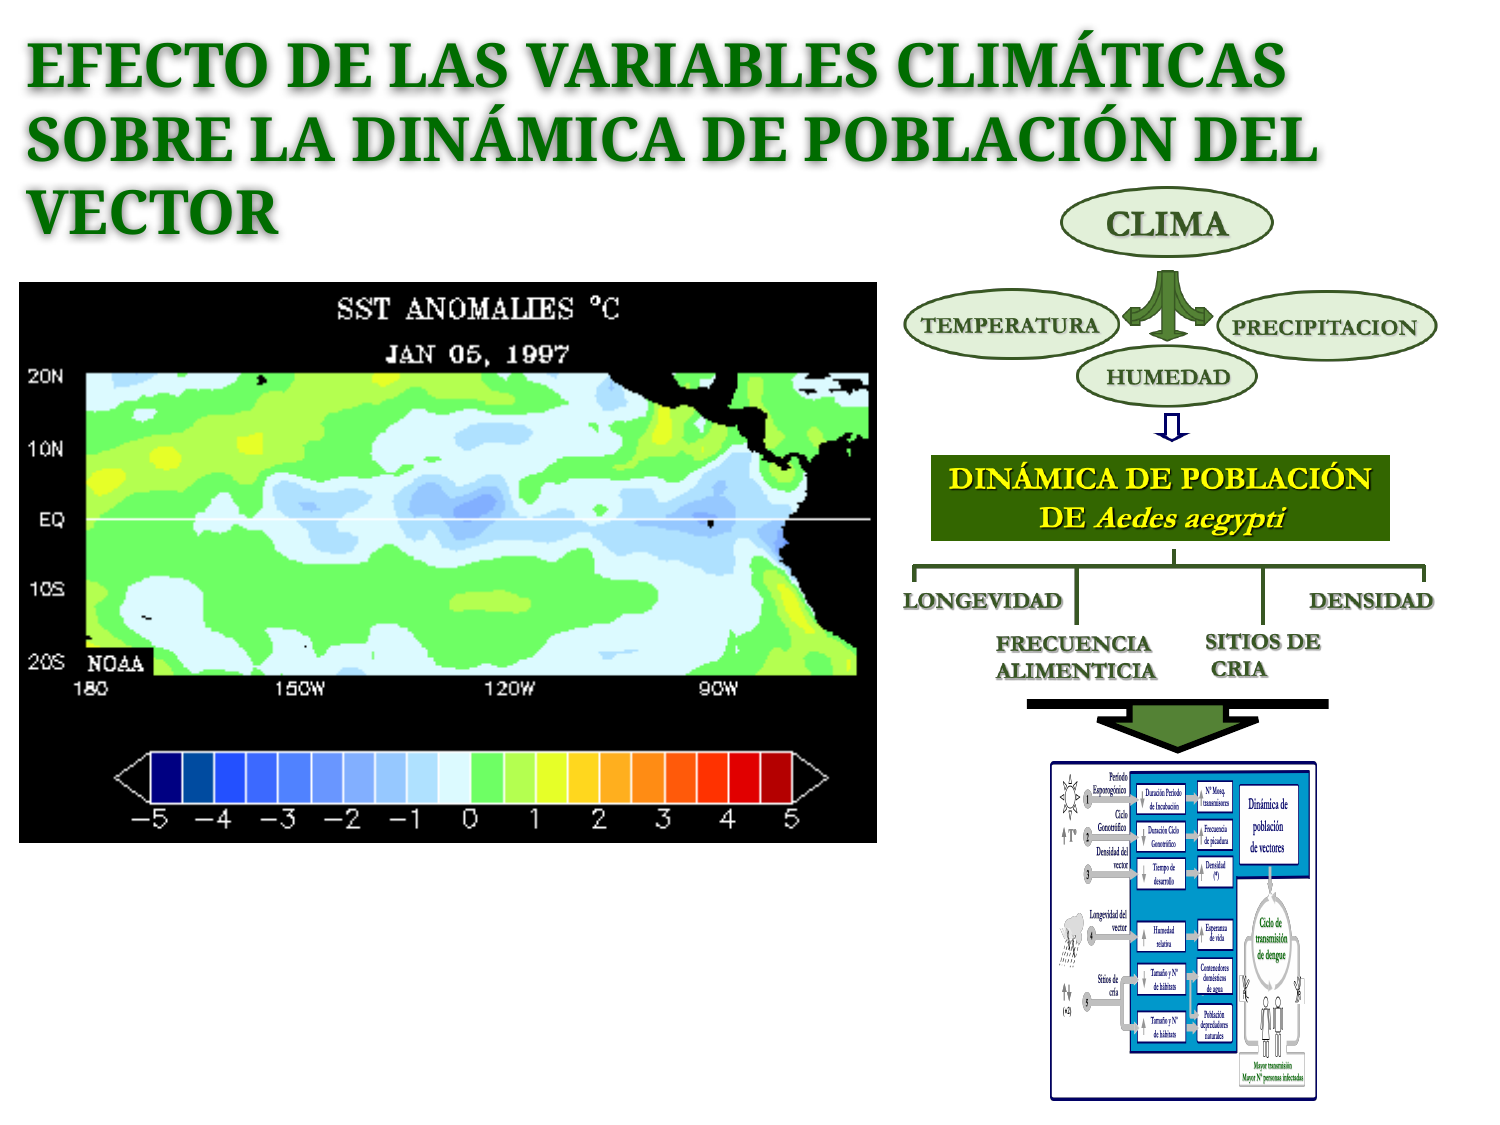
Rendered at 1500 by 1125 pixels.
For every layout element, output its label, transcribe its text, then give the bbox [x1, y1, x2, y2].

text_box Efecto de las Variables Climáticas sobre la Dinámica de Población del Vector [3, 15, 1498, 259]
text_box [1097, 706, 1258, 751]
picture [19, 186, 1450, 843]
picture [1050, 757, 1317, 1101]
